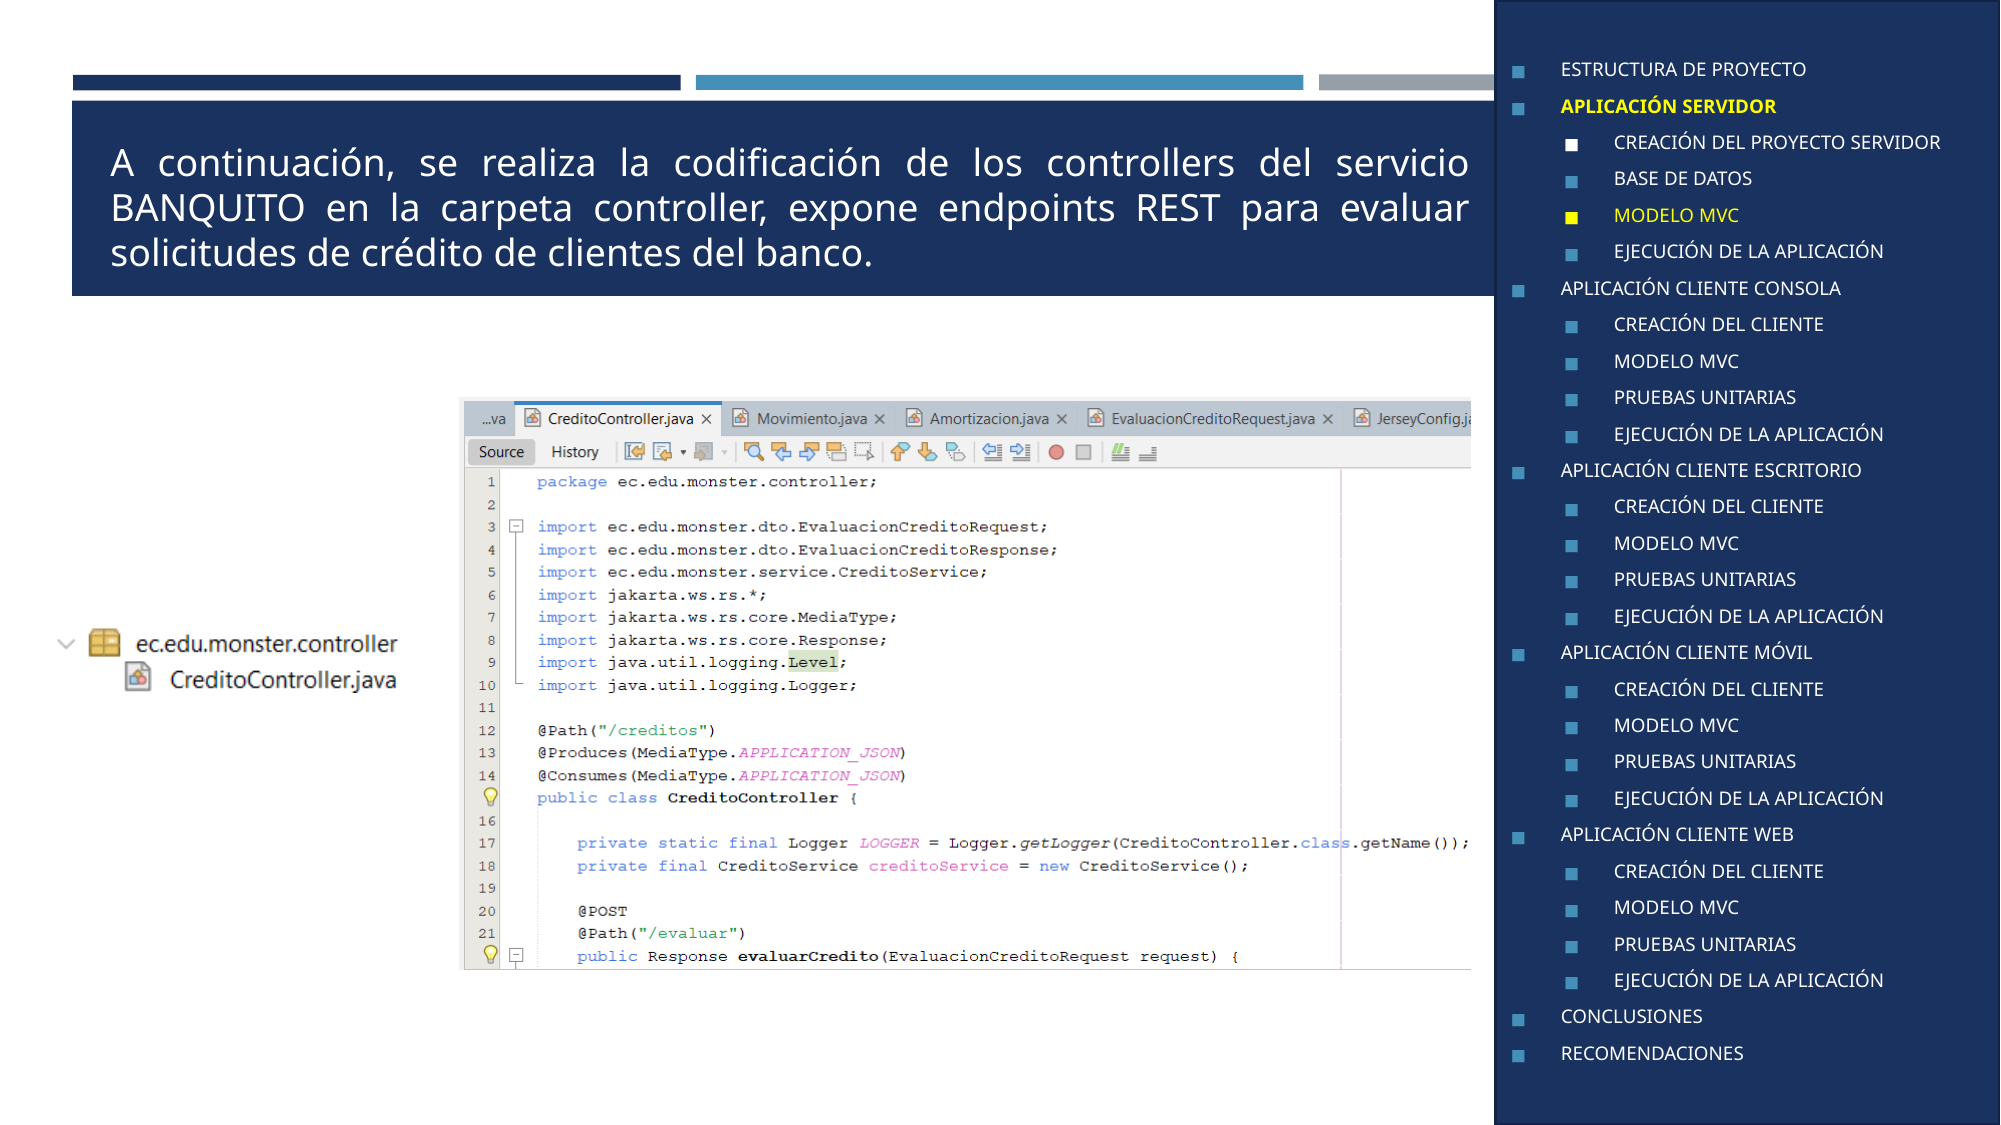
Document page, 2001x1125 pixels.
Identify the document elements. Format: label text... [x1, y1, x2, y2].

title A continuación, se realiza la codificación de los controllers del servicio BANQUITO en la carpeta controller, expone endpoints REST para evaluar solicitudes de crédito de clientes del banco. [95, 115, 1486, 282]
picture [459, 396, 1471, 971]
picture [49, 623, 410, 694]
text_box ESTRUCTURA DE PROYECTO APLICACIÓN SERVIDOR CREACIÓN DEL PROYECTO SERVIDOR BASE DE DATOS MODELO MVC EJECUCIÓN DE LA APLICACIÓN APLICACIÓN CLIENTE CONSOLA CREACIÓN DEL CLIENTE MODELO MVC PRUEBAS UNITARIAS EJECUCIÓN DE LA APLICACIÓN APLICACIÓN CLIENTE ESCRITORIO CREACIÓN DEL CLIENTE MODELO MVC PRUEBAS UNITARIAS EJECUCIÓN DE LA APLICACIÓN APLICACIÓN CLIENTE MÓVIL CREACIÓN DEL CLIENTE MODELO MVC PRUEBAS UNITARIAS EJECUCIÓN DE LA APLICACIÓN APLICACIÓN CLIENTE WEB CREACIÓN DEL CLIENTE MODELO MVC PRUEBAS UNITARIAS EJECUCIÓN DE LA APLICACIÓN CONCLUSIONES RECOMENDACIONES [1495, 0, 2000, 1125]
